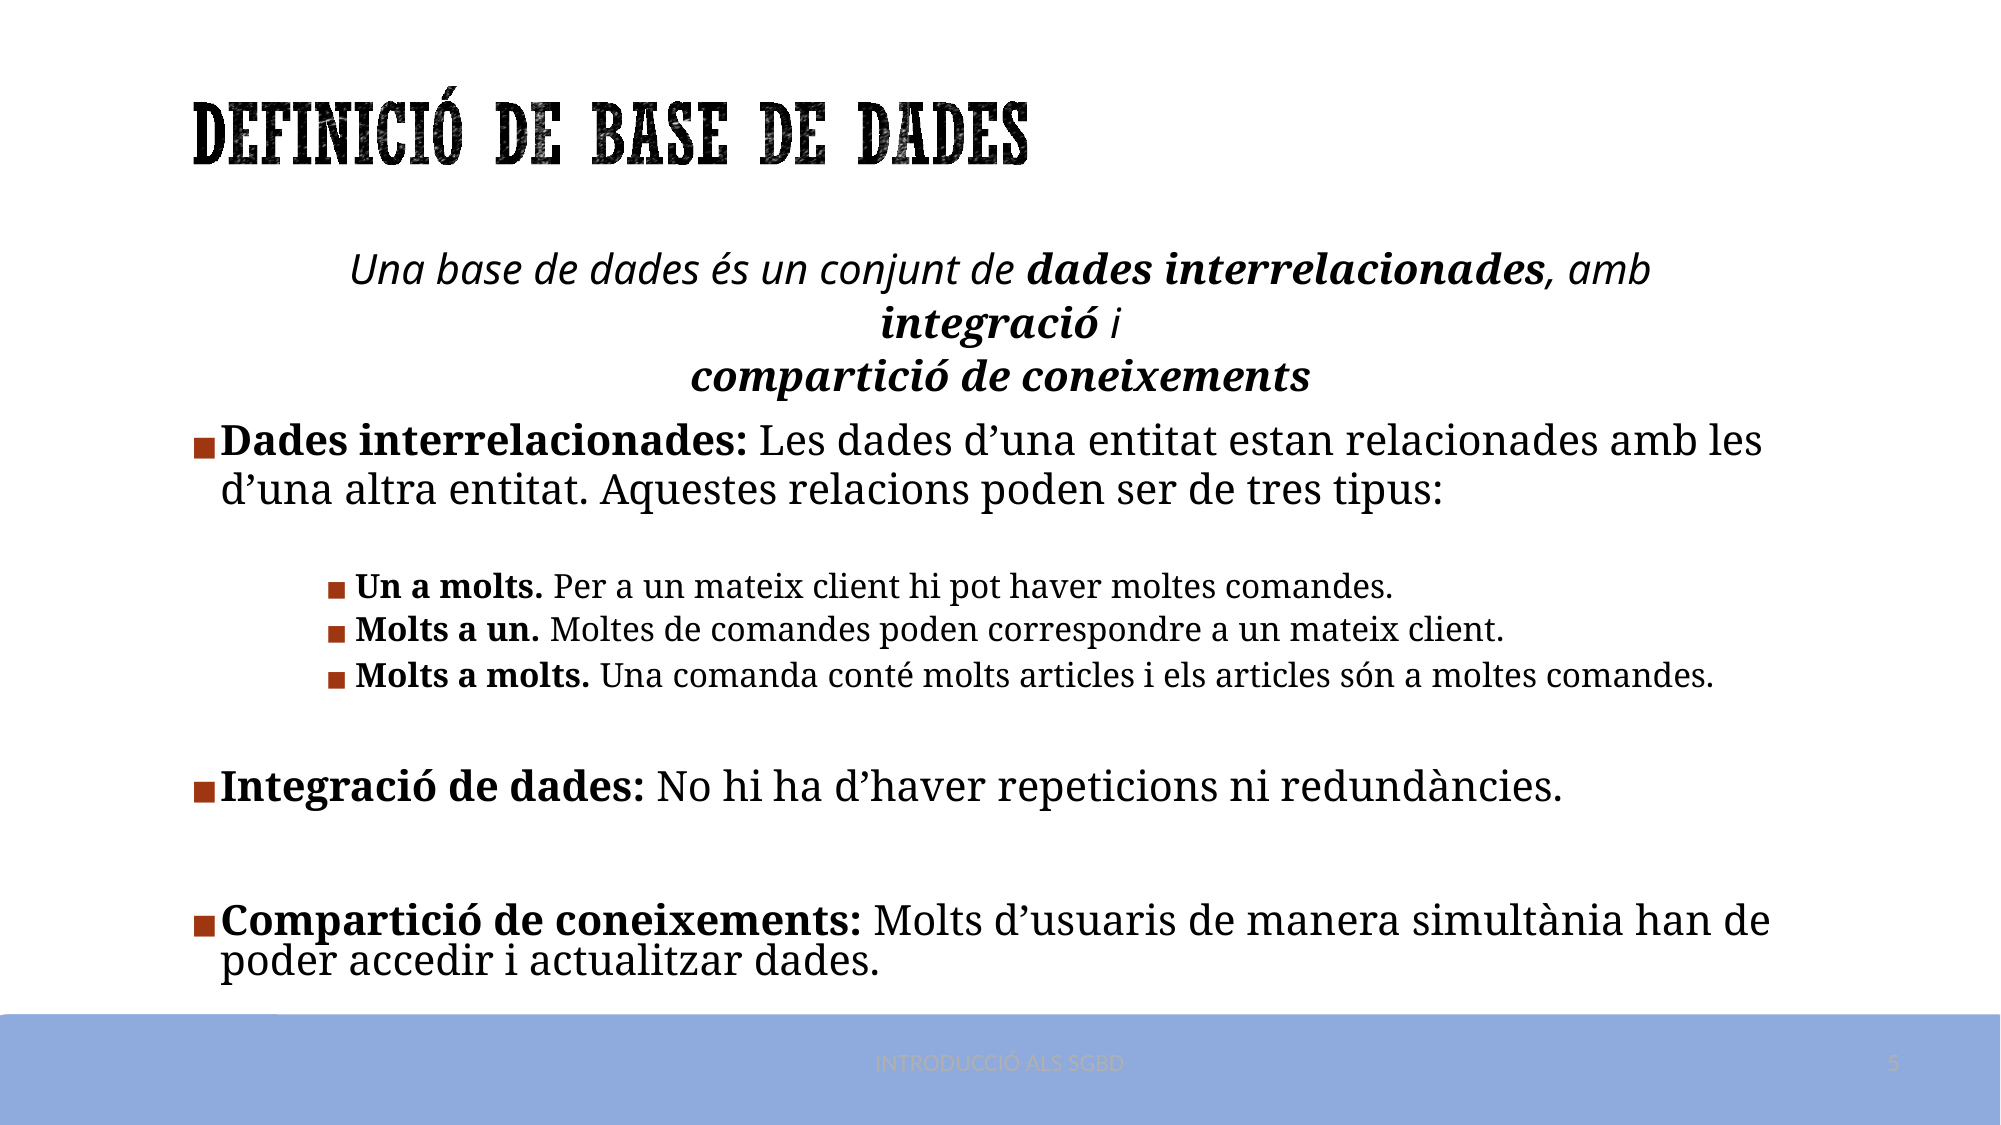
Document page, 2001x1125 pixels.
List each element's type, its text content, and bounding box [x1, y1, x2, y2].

text_box [193, 86, 1028, 165]
text_box Dades interrelacionades: Les dades d’una entitat estan relacionades amb les d’una altra entitat. Aquestes relacions poden ser de tres tipus: Un a molts. Per a un mateix client hi pot haver moltes comandes. Molts a un. Moltes de comandes poden correspondre a un mateix client. Molts a molts. Una comanda conté molts articles i els articles són a moltes comandes. Integració de dades: No hi ha d’haver repeticions ni redundàncies. Compartició de coneixements: Molts d’usuaris de manera simultània han de poder accedir i actualitzar dades. [188, 405, 1813, 984]
title Una base de dades és un conjunt de dades interrelacionades, amb integració i compartició de coneixements [251, 237, 1750, 405]
footer INTRODUCCIÓ ALS SGBD [680, 1046, 1321, 1103]
slide_number 5 [1440, 1046, 1900, 1103]
